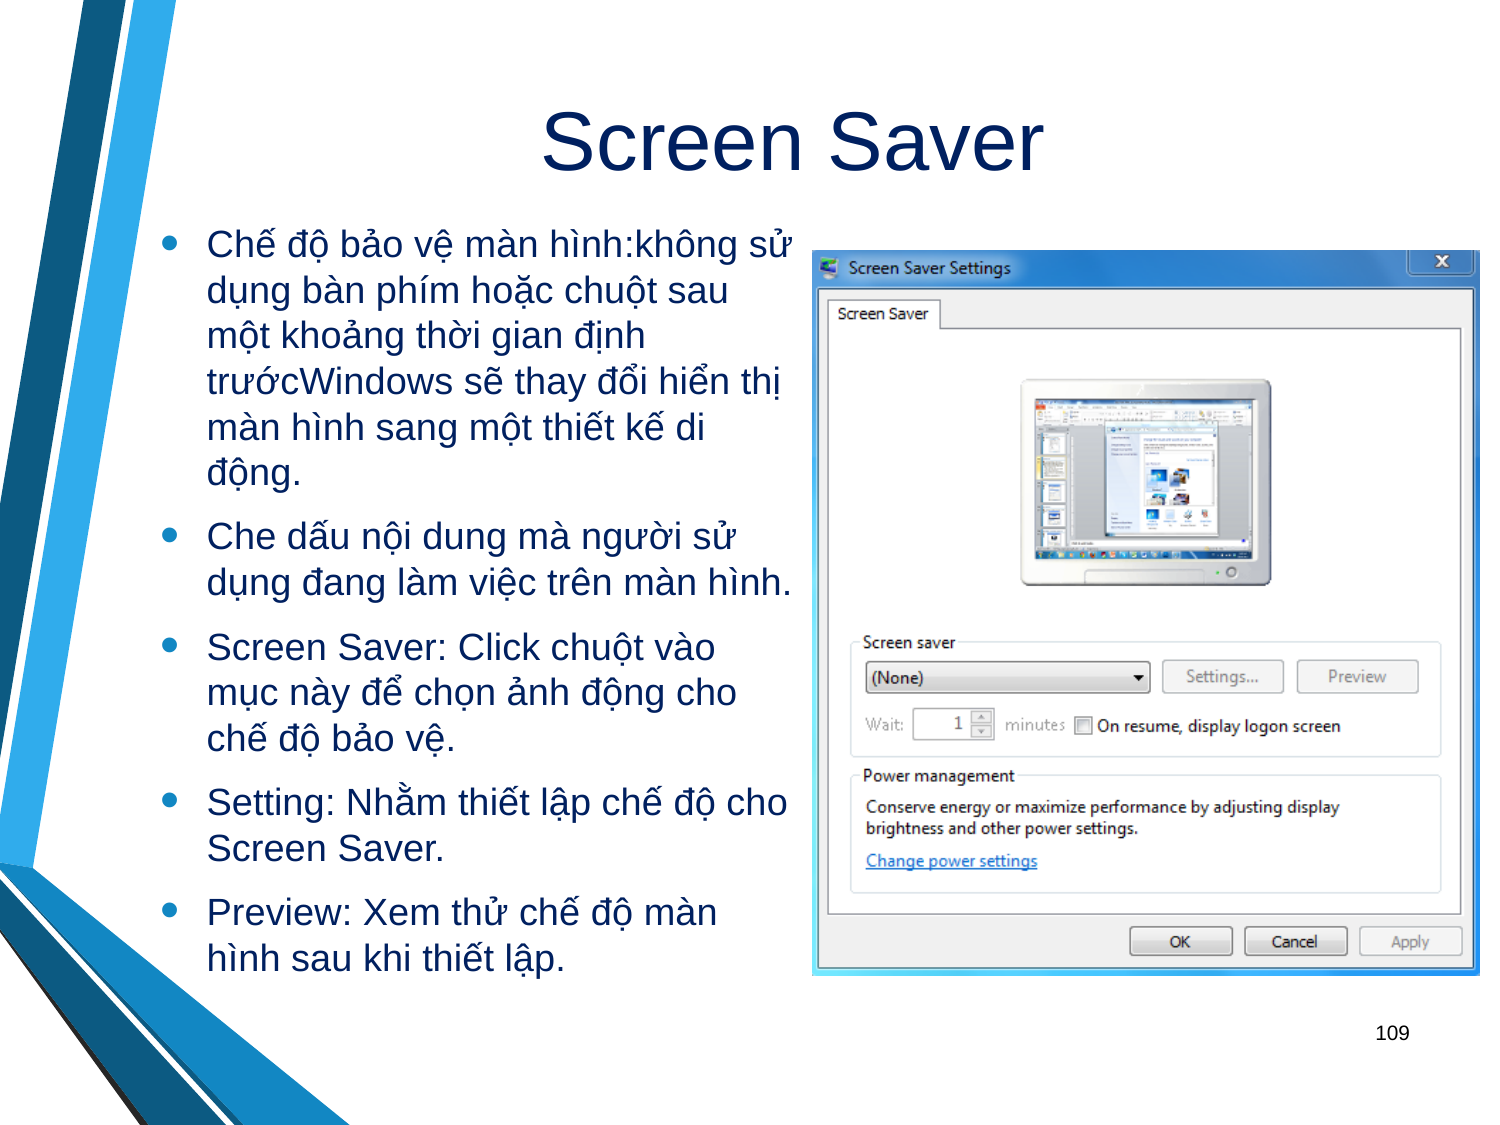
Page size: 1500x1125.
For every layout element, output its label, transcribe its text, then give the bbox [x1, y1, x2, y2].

list Chế độ bảo vệ màn hình:không sử dụng bàn phím hoặc chuột sau một khoảng thời gian định trướcWindows sẽ thay đổi hiển thị màn hình sang một thiết kế di động. Che dấu nội dung mà người sử dụng đang làm việc trên màn hình. Screen Saver: Click chuột vào mục này để chọn ảnh động cho chế độ bảo vệ. Setting: Nhằm thiết lập chế độ cho Screen Saver. Preview: Xem thử chế độ màn hình sau khi thiết lập. [145, 212, 813, 1038]
picture [812, 250, 1480, 976]
slide_number 109 [1354, 1001, 1425, 1062]
title Screen Saver [161, 75, 1425, 200]
